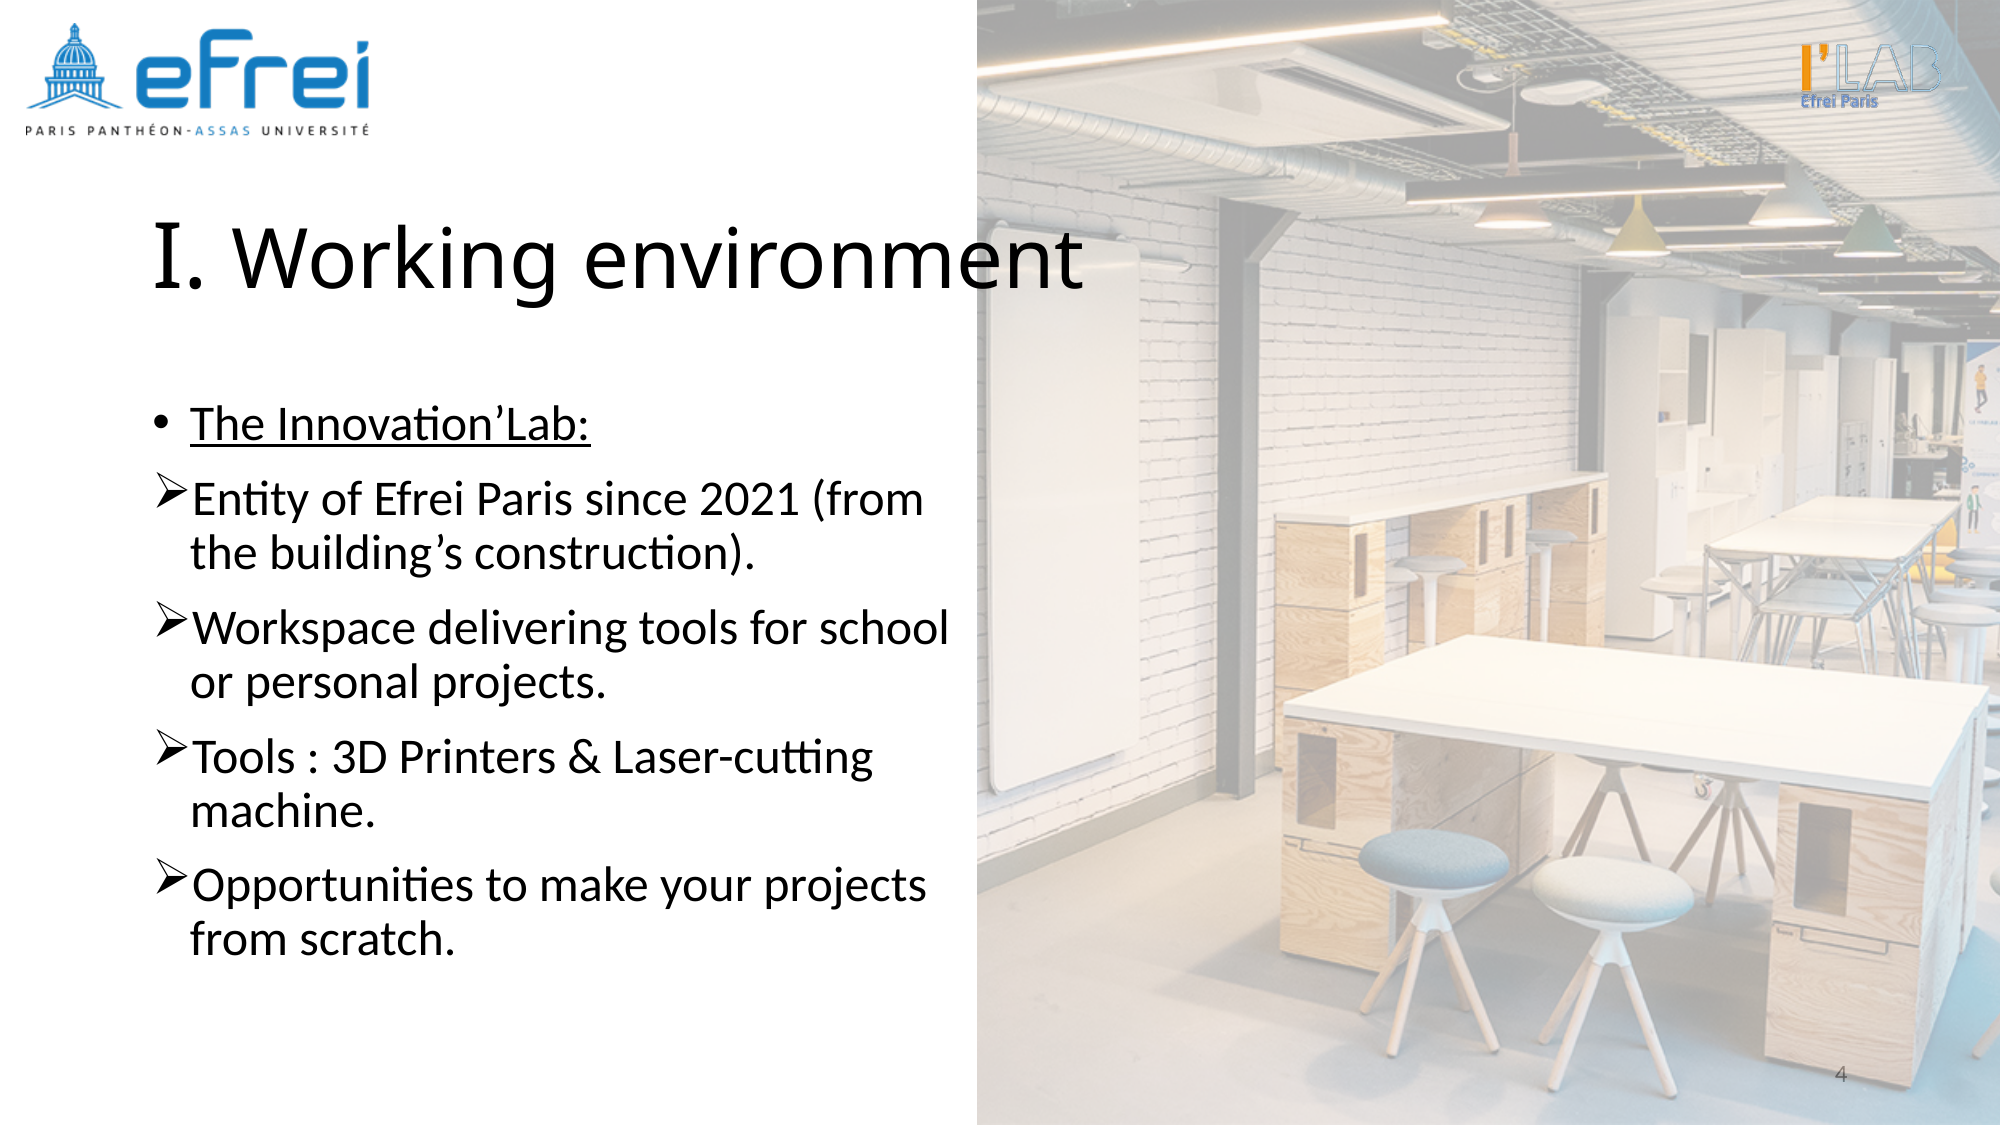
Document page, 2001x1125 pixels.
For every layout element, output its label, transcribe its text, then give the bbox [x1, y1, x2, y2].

title I. Working environment [137, 150, 977, 368]
list The Innovation’Lab: Entity of Efrei Paris since 2021 (from the building’s construction). Workspace delivering tools for school or personal projects. Tools : 3D Printers & Laser-cutting machine. Opportunities to make your projects from scratch. [137, 390, 977, 1104]
picture [977, 0, 2000, 1125]
picture [26, 23, 371, 138]
